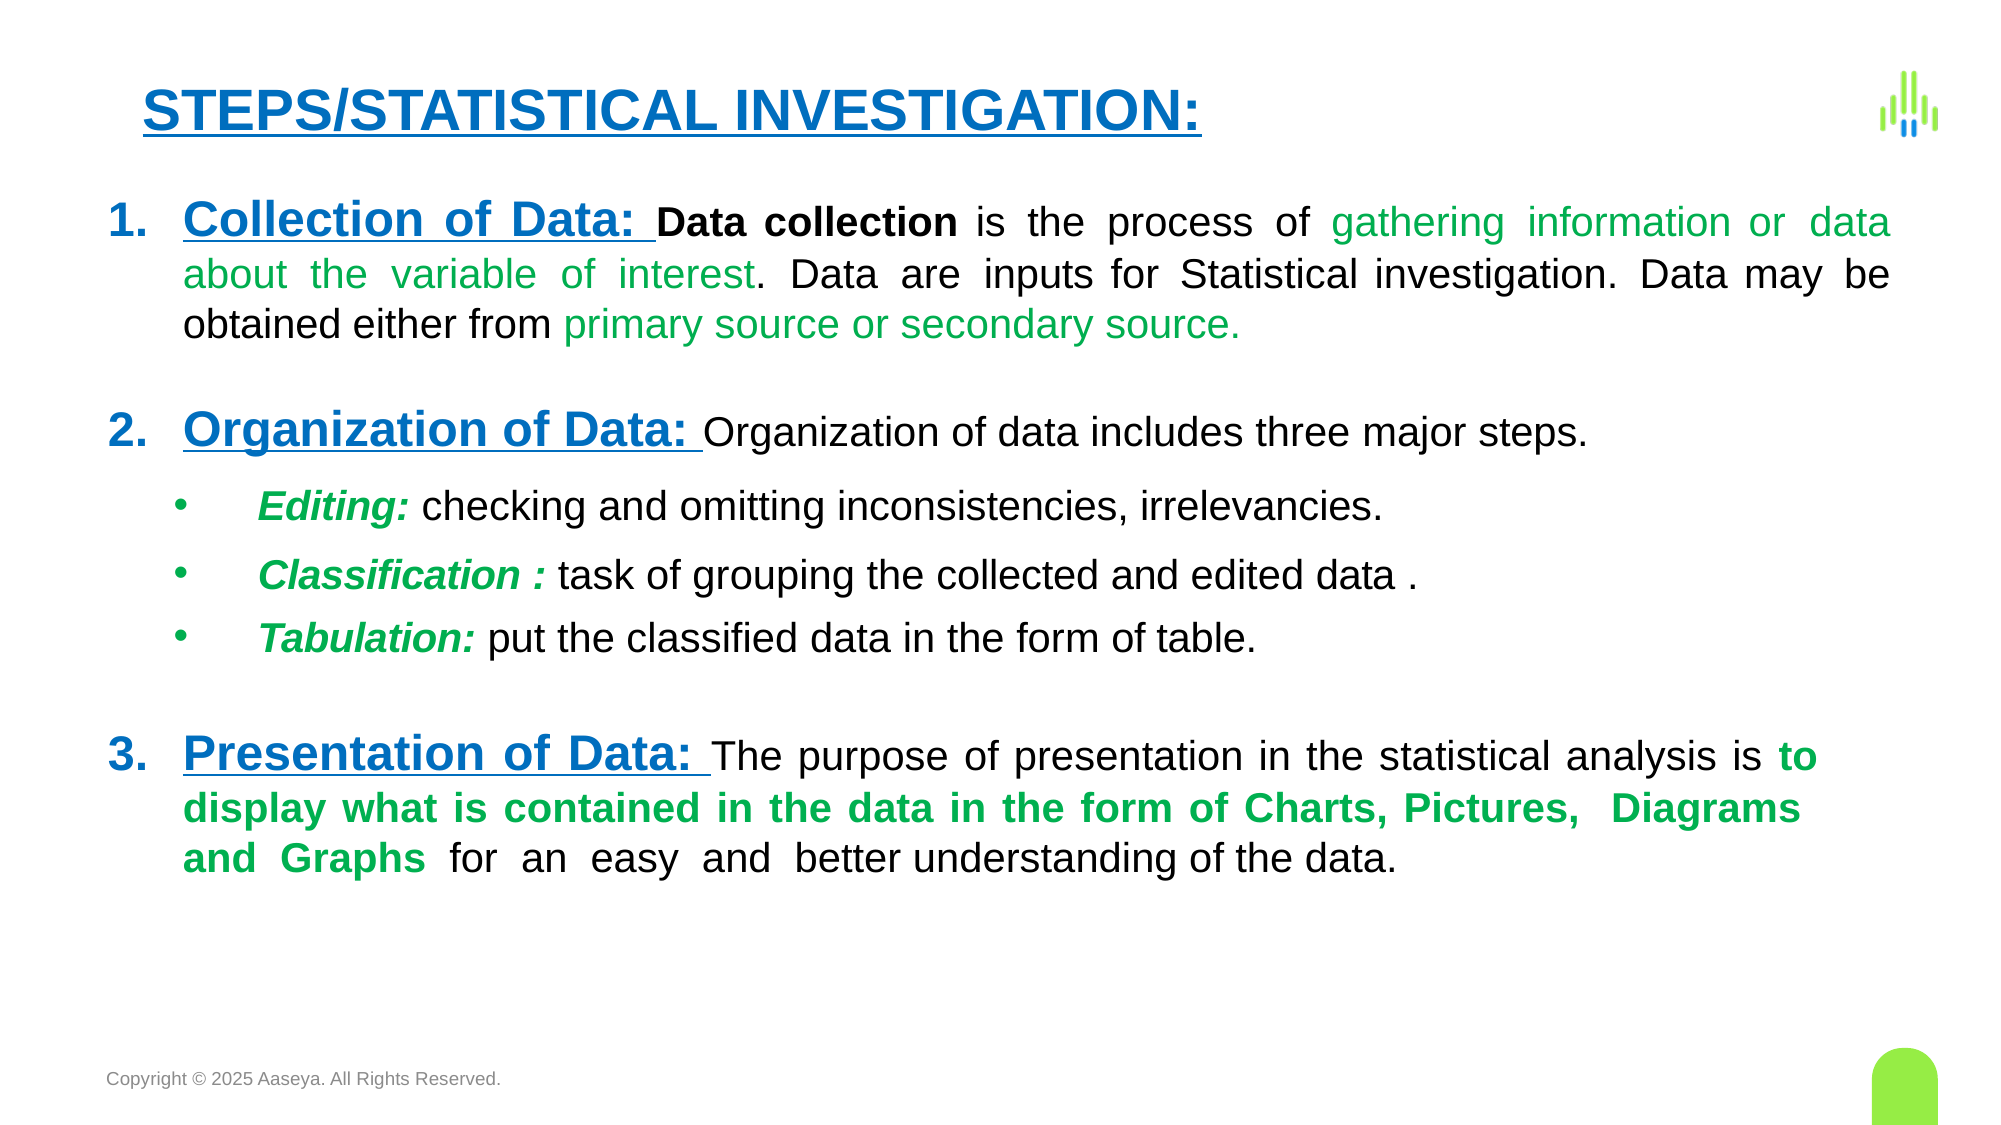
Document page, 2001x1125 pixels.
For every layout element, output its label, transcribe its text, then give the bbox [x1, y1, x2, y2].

picture [1875, 56, 1948, 152]
title STEPS/STATISTICAL INVESTIGATION: [125, 52, 1875, 163]
text_box Collection of Data: Data collection is the process of gathering information or data about the variable of interest. Data are inputs for Statistical investigation. Data may be obtained either from primary source or secondary source. Organization of Data: Organization of data includes three major steps. Editing: checking and omitting inconsistencies, irrelevancies. Classification : task of grouping the collected and edited data . Tabulation: put the classified data in the form of table. Presentation of Data: The purpose of presentation in the statistical analysis is to display what is contained in the data in the form of Charts, Pictures, Diagrams and Graphs for an easy and better understanding of the data. [91, 179, 1906, 889]
footer Copyright © 2025 Aaseya. All Rights Reserved. [91, 1047, 767, 1108]
